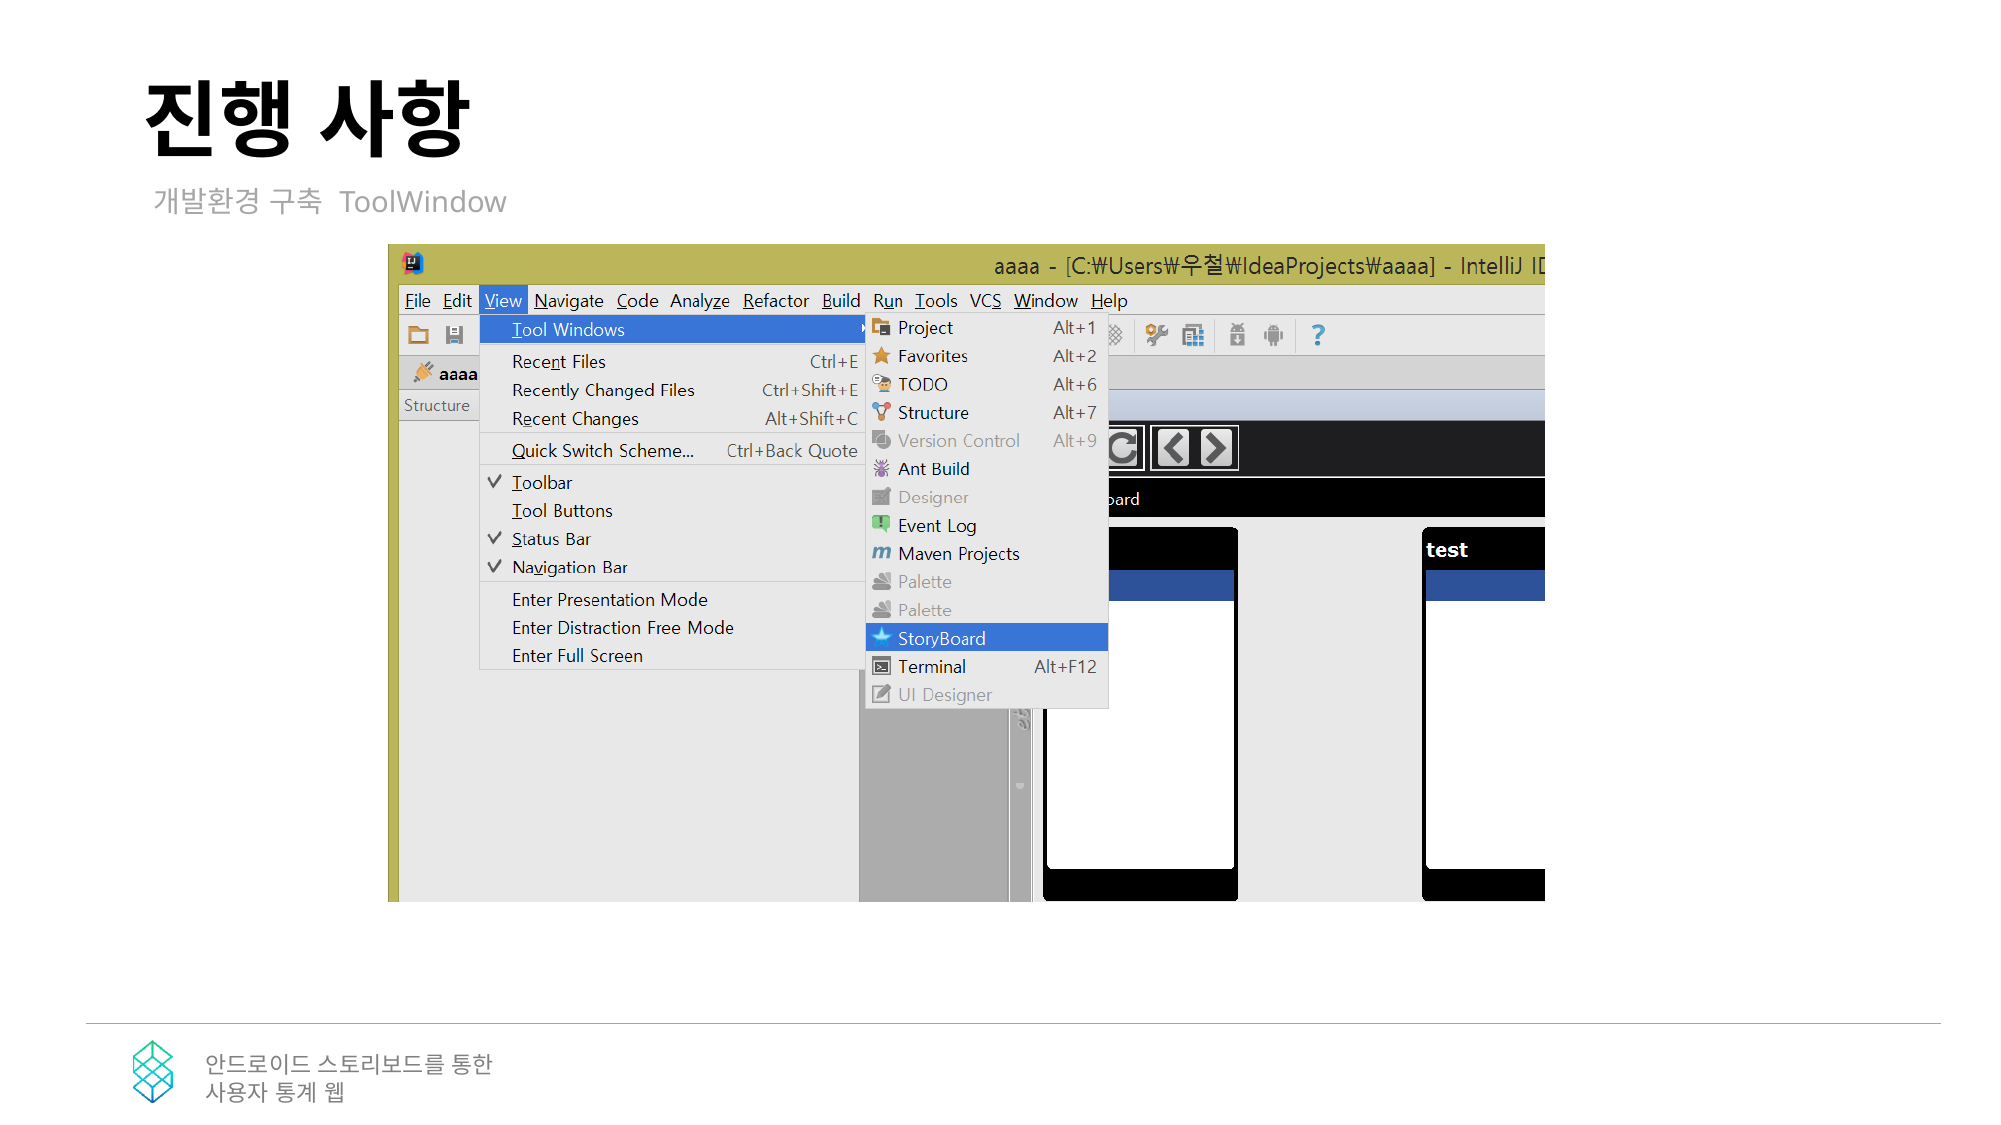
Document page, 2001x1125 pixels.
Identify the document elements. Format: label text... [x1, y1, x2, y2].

text_box 개발환경 구축 ToolWindow [139, 175, 803, 226]
text_box 진행 사항 [128, 59, 487, 175]
picture [113, 1024, 191, 1123]
text_box 안드로이드 스토리보드를 통한 사용자 통계 웹 [191, 1043, 722, 1113]
picture [388, 244, 1545, 902]
